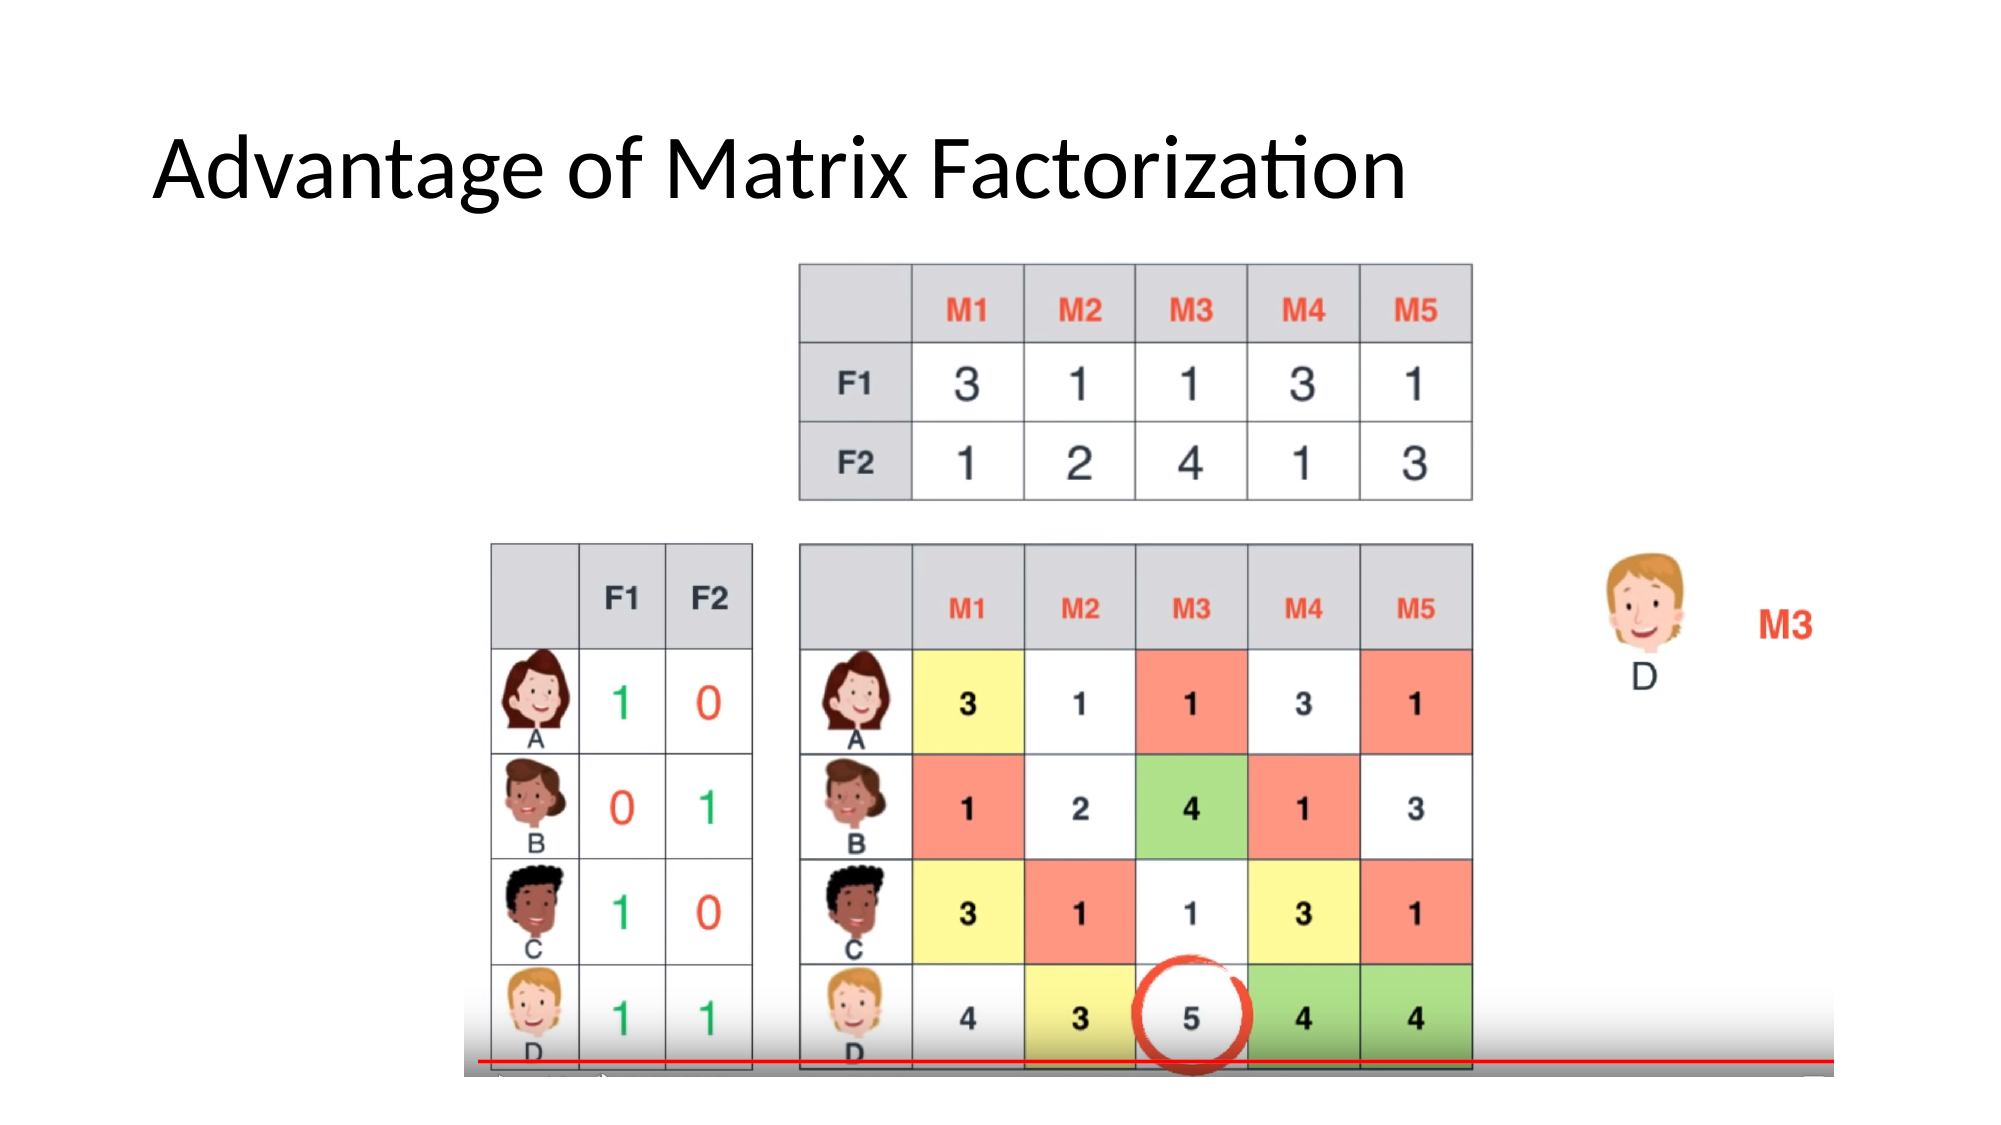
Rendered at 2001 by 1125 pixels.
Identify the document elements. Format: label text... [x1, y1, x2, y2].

picture [458, 255, 1834, 1078]
title Advantage of Matrix Factorization [137, 59, 1863, 278]
